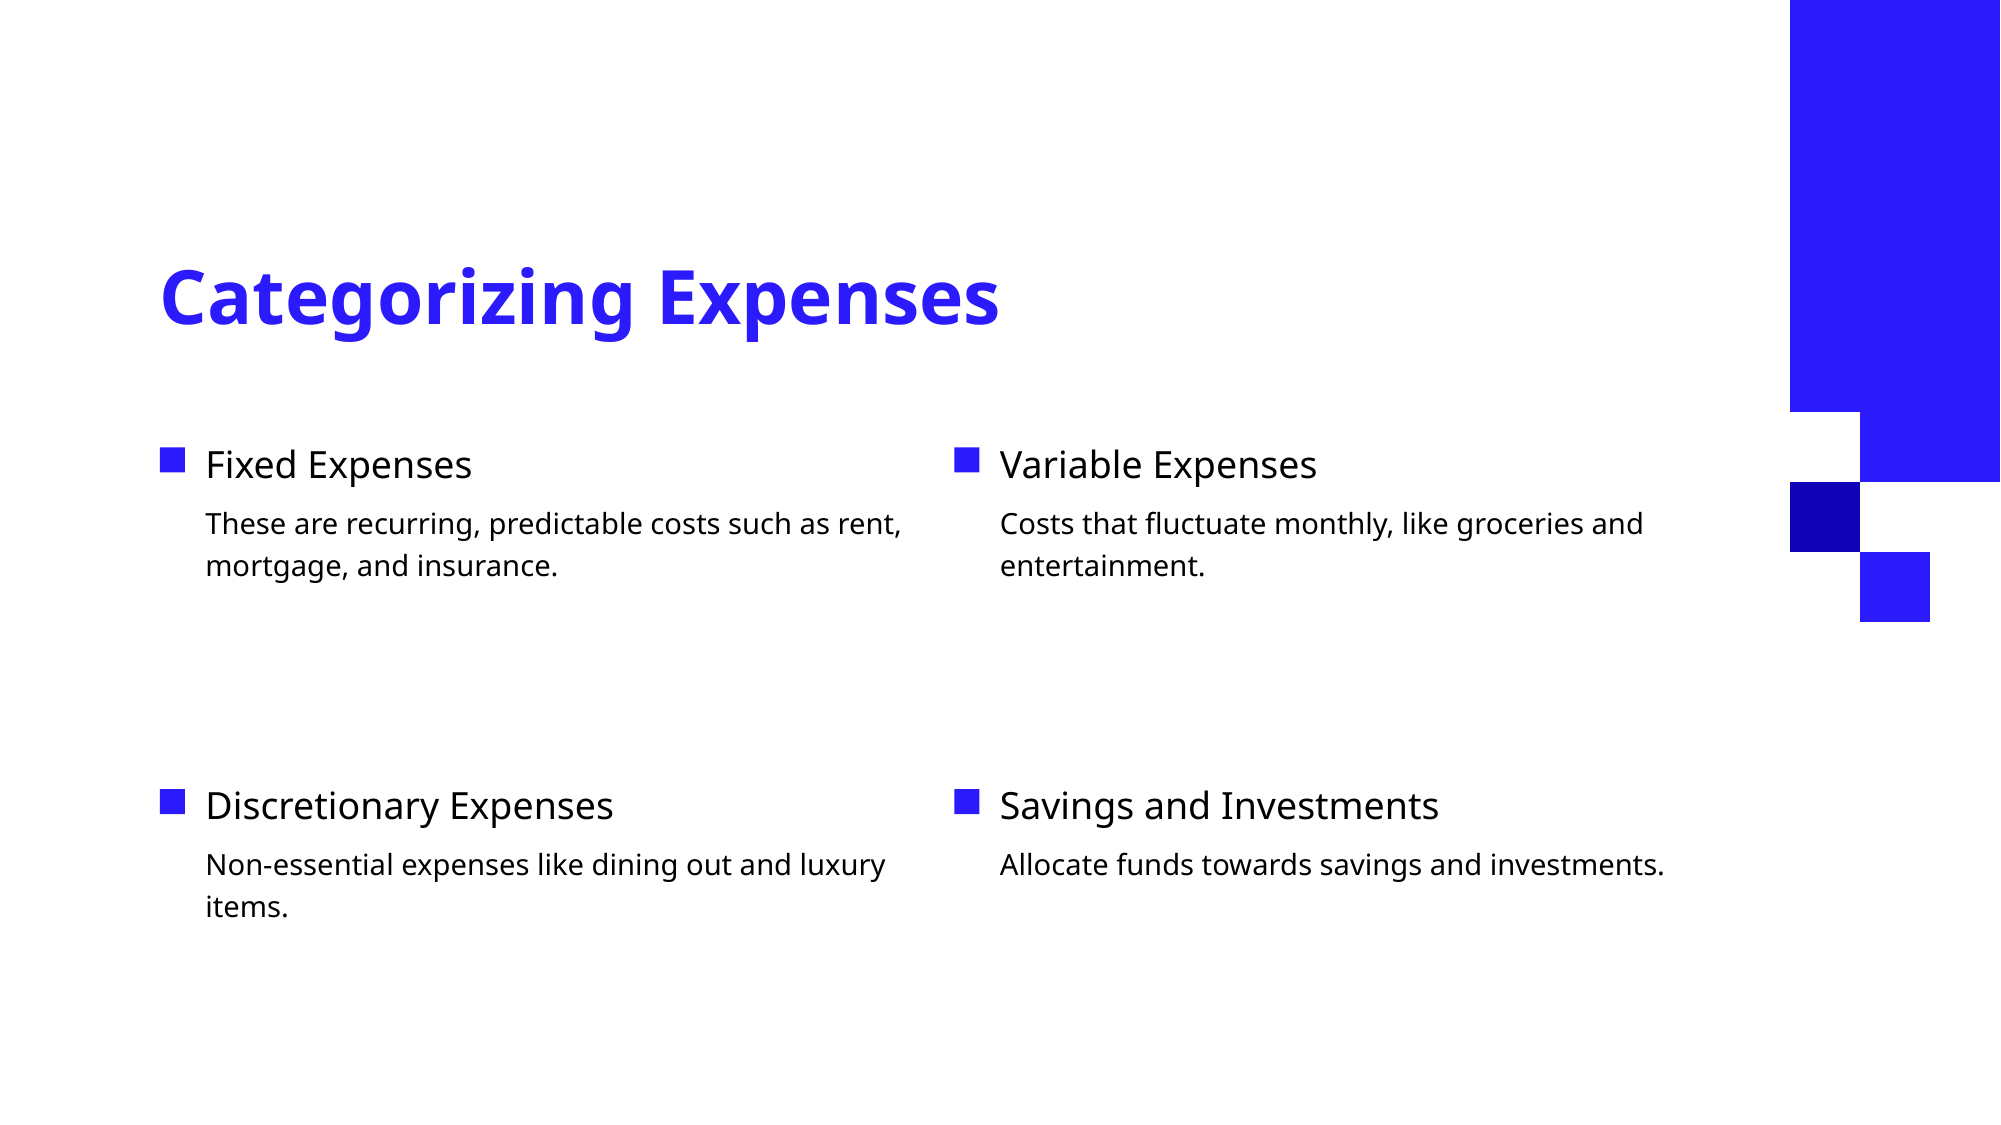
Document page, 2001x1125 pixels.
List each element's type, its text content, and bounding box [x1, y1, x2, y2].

list Variable Expenses [999, 350, 1699, 487]
list Fixed Expenses [205, 350, 904, 487]
title Categorizing Expenses [159, 112, 1477, 340]
list Costs that fluctuate monthly, like groceries and entertainment. [999, 498, 1699, 677]
list Non-essential expenses like dining out and luxury items. [205, 839, 904, 1019]
list These are recurring, predictable costs such as rent, mortgage, and insurance. [205, 498, 904, 677]
list Discretionary Expenses [205, 691, 904, 829]
list Savings and Investments [999, 691, 1699, 829]
list Allocate funds towards savings and investments. [999, 839, 1699, 1019]
